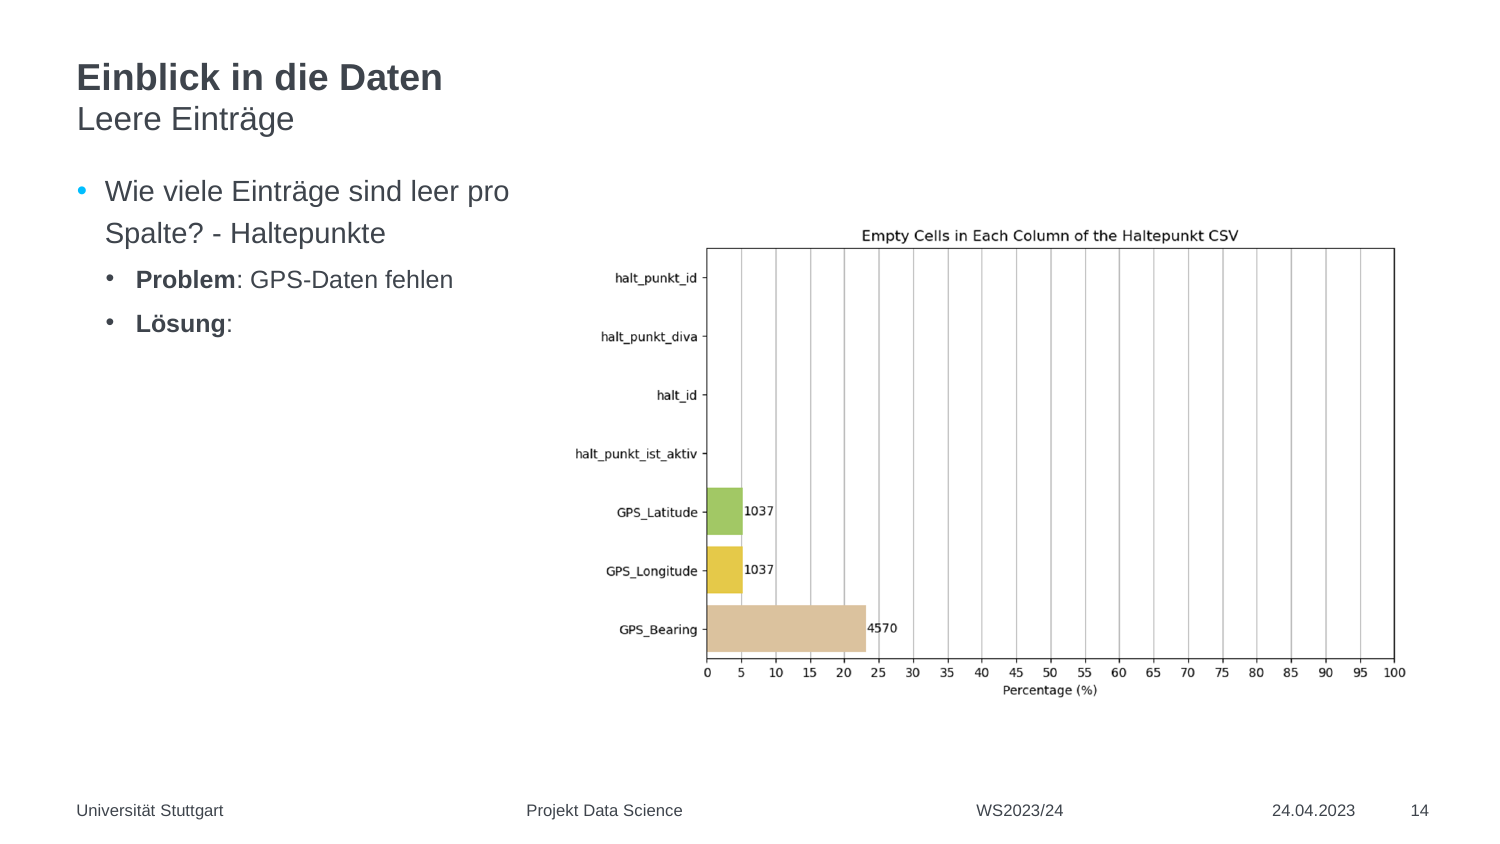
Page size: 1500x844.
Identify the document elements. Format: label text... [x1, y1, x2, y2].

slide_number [1272, 799, 1360, 821]
title Einblick in die Daten [76, 58, 1430, 89]
list Wie viele Einträge sind leer pro Spalte? - Haltepunkte Problem: GPS-Daten fehlen Lösung: [76, 165, 557, 774]
footer Universität Stuttgart Projekt Data Science WS2023/24 [76, 799, 1072, 821]
slide_number 14 [1392, 799, 1430, 821]
picture [566, 221, 1414, 705]
list Leere Einträge [76, 89, 1430, 131]
